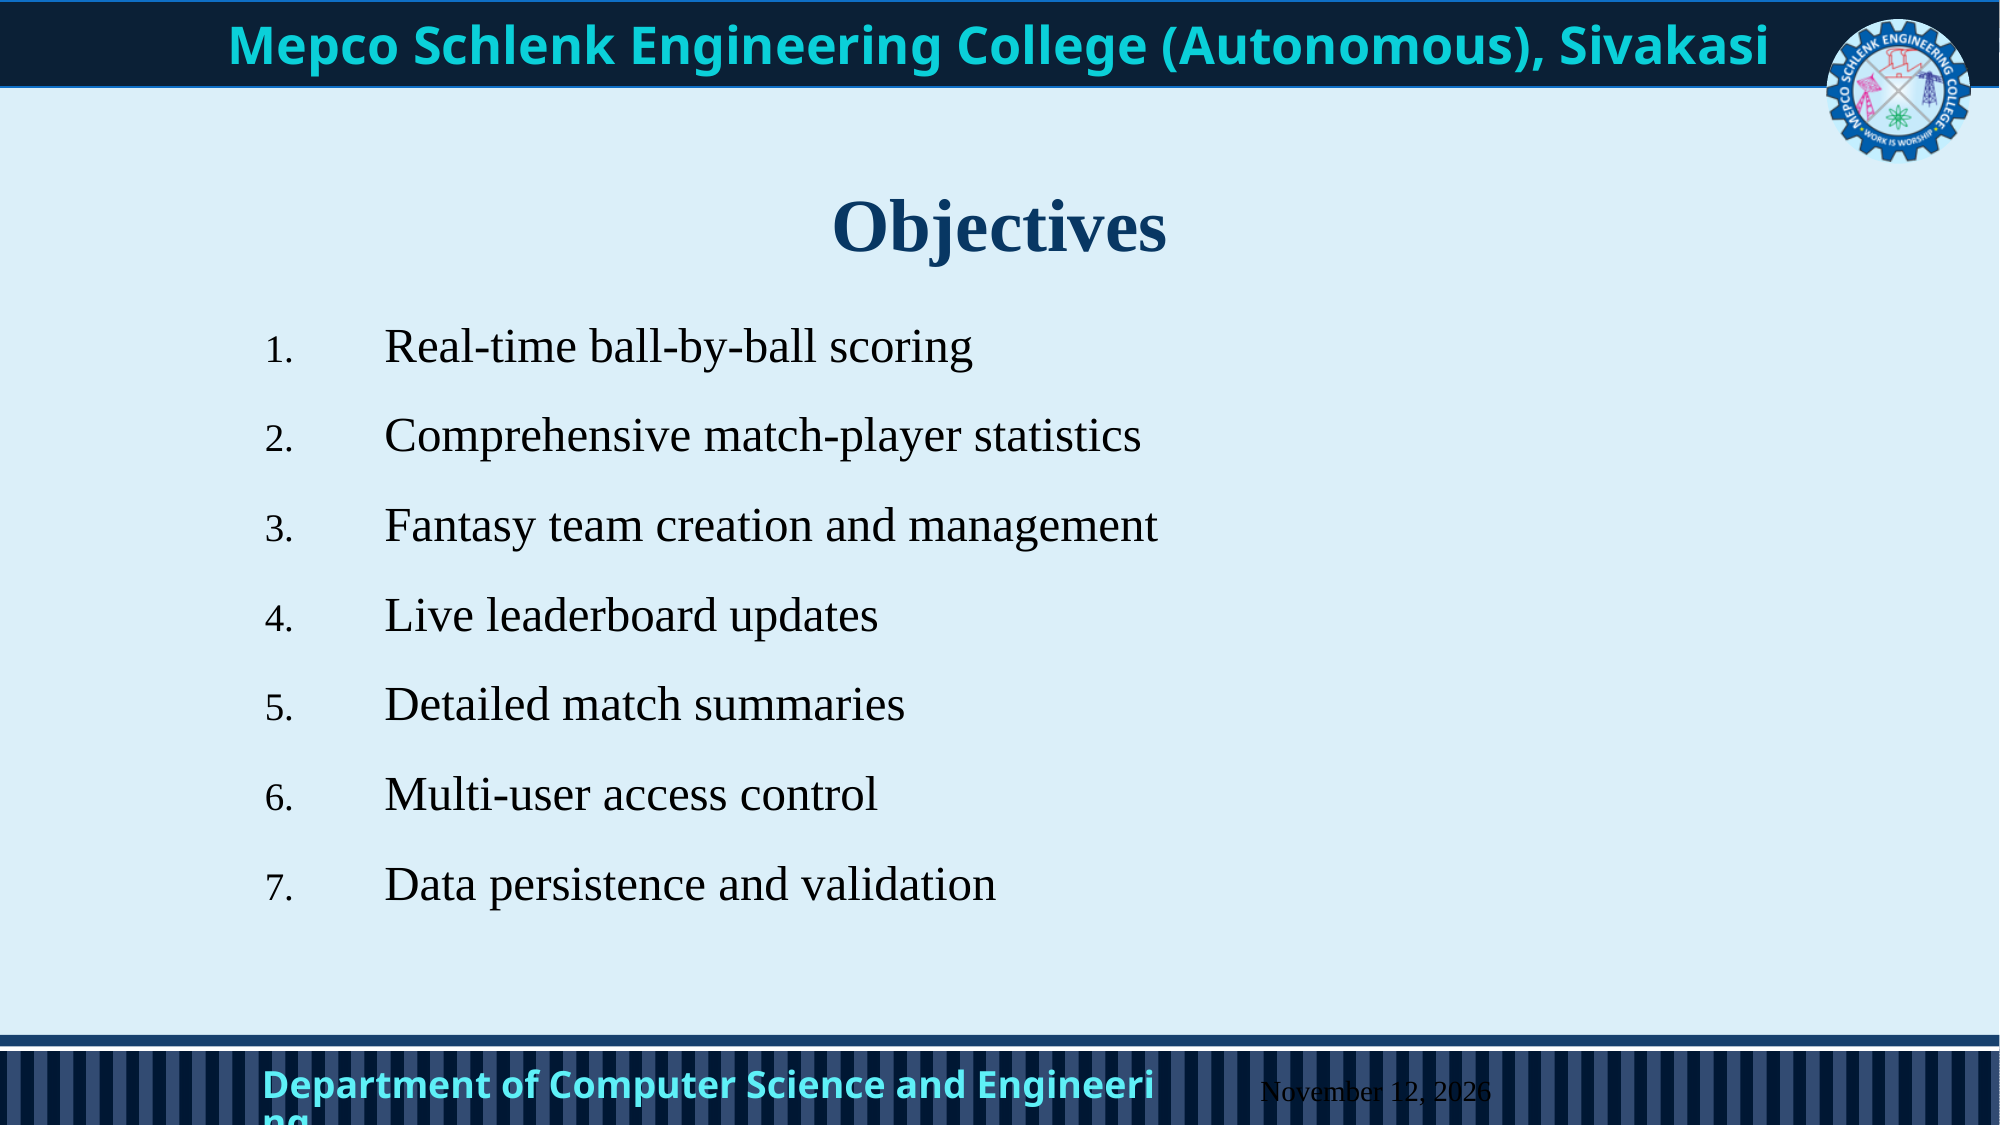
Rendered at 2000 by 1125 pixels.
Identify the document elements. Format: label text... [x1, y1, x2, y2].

footer Department of Computer Science and Engineering [246, 1063, 1177, 1111]
slide_number [1245, 1065, 1527, 1113]
list Real-time ball-by-ball scoring Comprehensive match-player statistics Fantasy team creation and management Live leaderboard updates Detailed match summaries Multi-user access control Data persistence and validation [249, 312, 1750, 920]
title Objectives [249, 99, 1750, 275]
slide_number [1595, 1070, 1749, 1109]
picture [1826, 21, 1971, 162]
